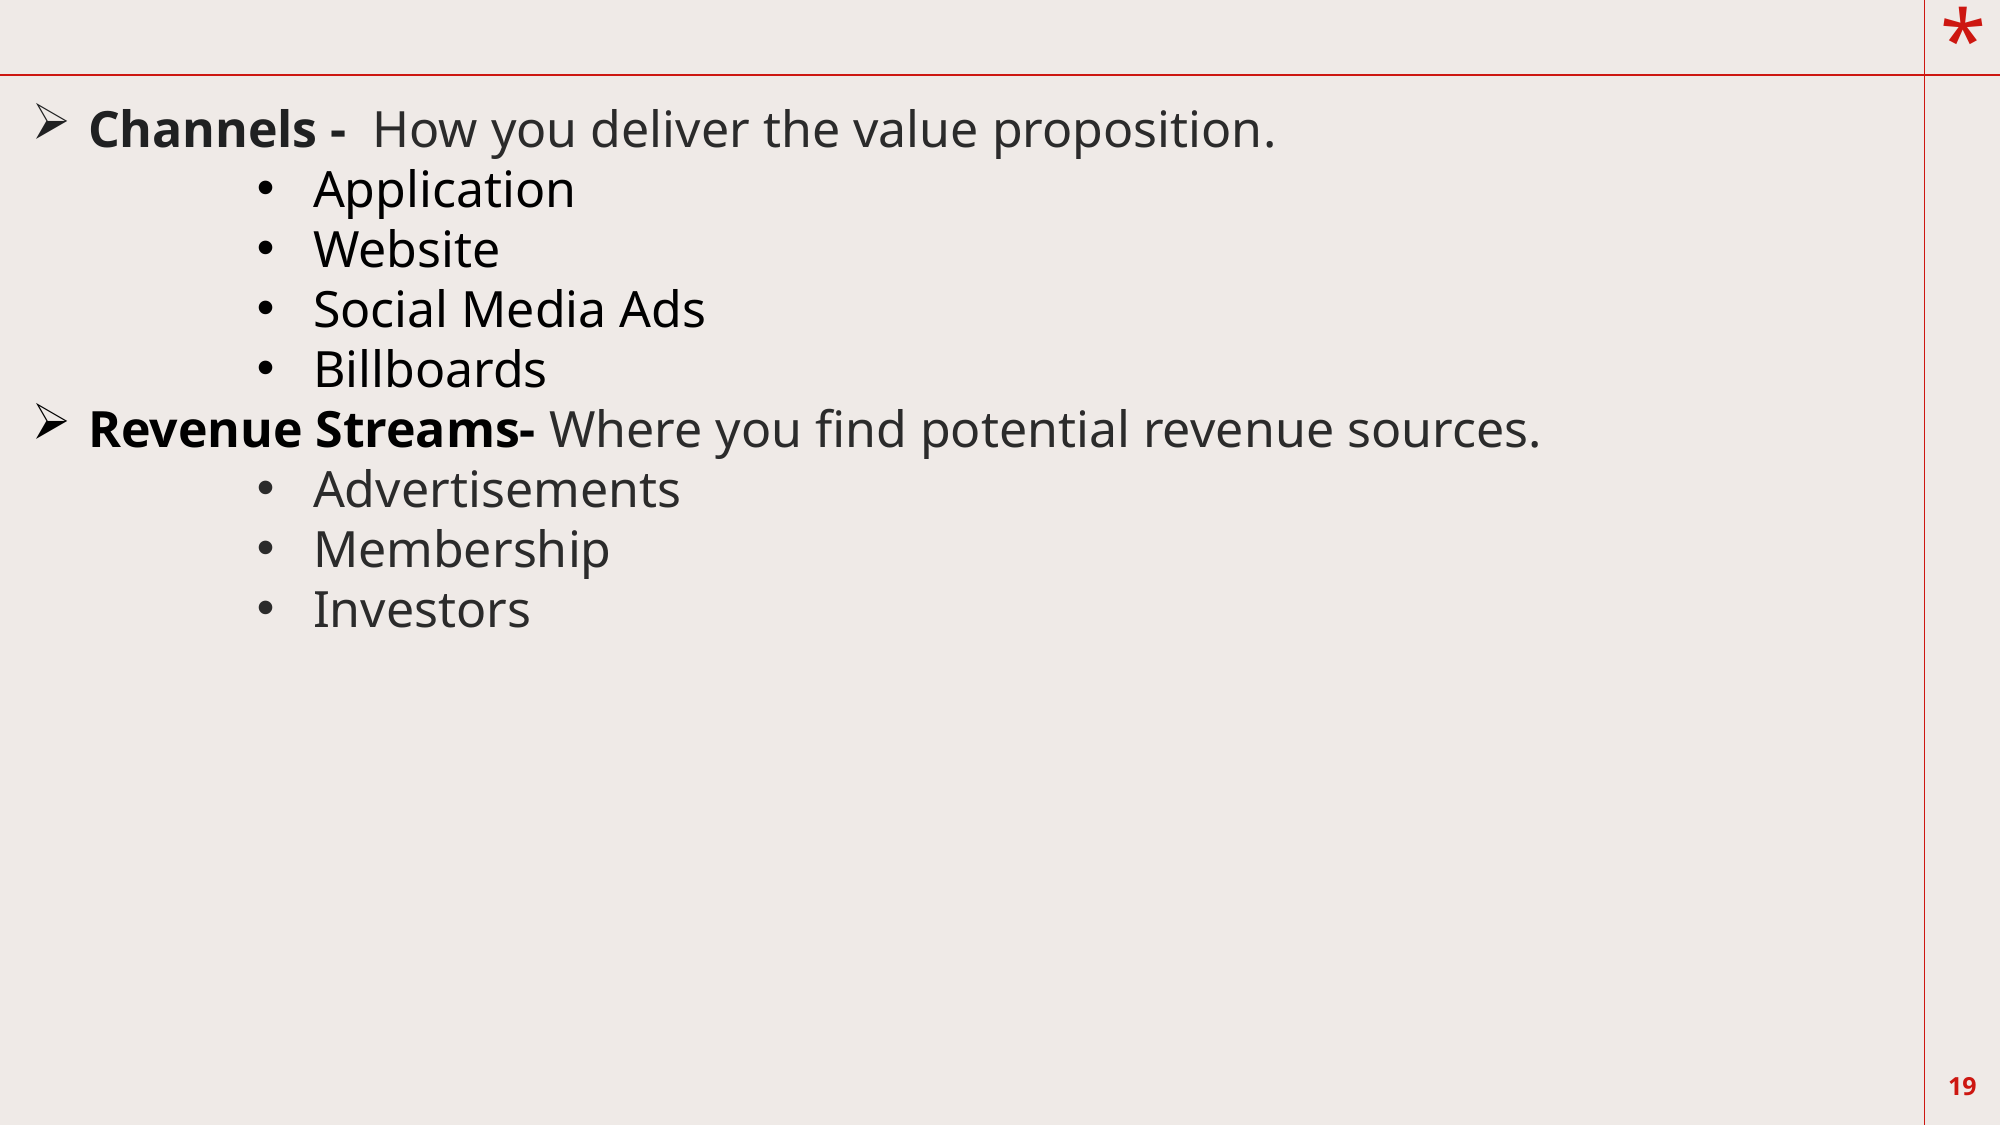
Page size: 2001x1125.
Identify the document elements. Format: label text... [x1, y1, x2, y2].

slide_number 19 [1925, 1050, 2000, 1125]
text_box Channels - How you deliver the value proposition. Application Website Social Media Ads Billboards Revenue Streams- Where you find potential revenue sources. Advertisements Membership Investors [17, 90, 1907, 645]
